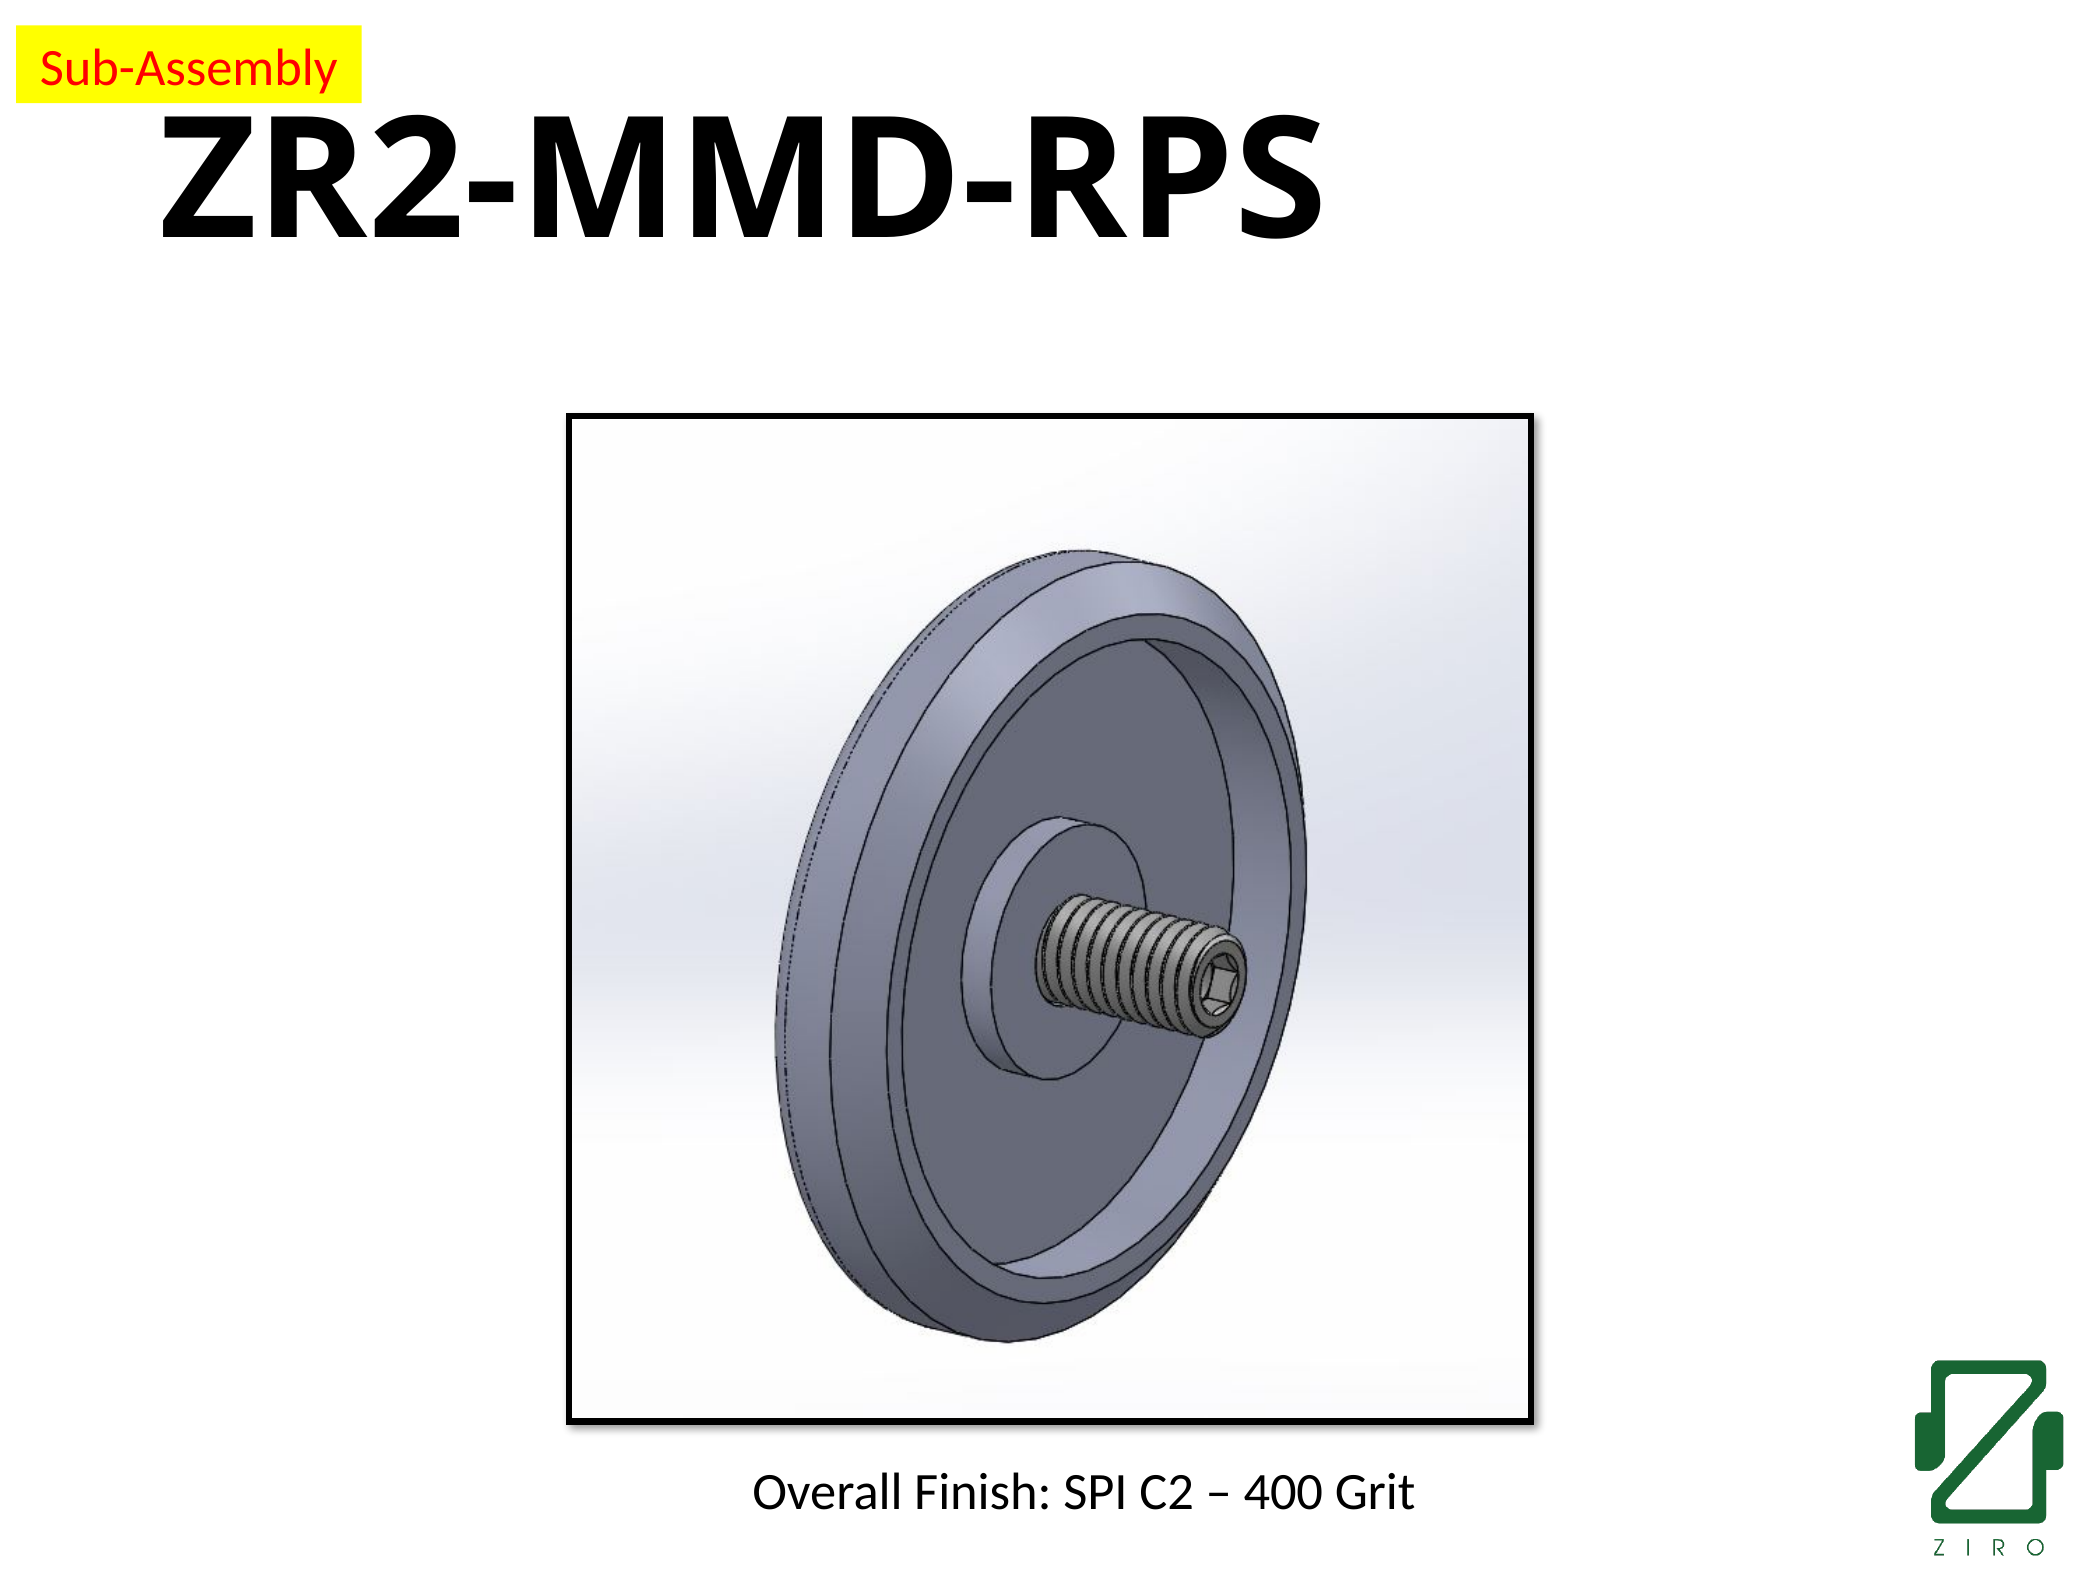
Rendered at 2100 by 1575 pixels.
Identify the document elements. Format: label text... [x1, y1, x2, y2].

picture [1859, 1307, 2100, 1575]
title ZR2-MMD-RPS [144, 83, 1956, 389]
text_box Overall Finish: SPI C2 – 400 Grit [737, 1449, 1563, 1528]
text_box Sub-Assembly [16, 25, 362, 104]
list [572, 419, 1528, 1419]
